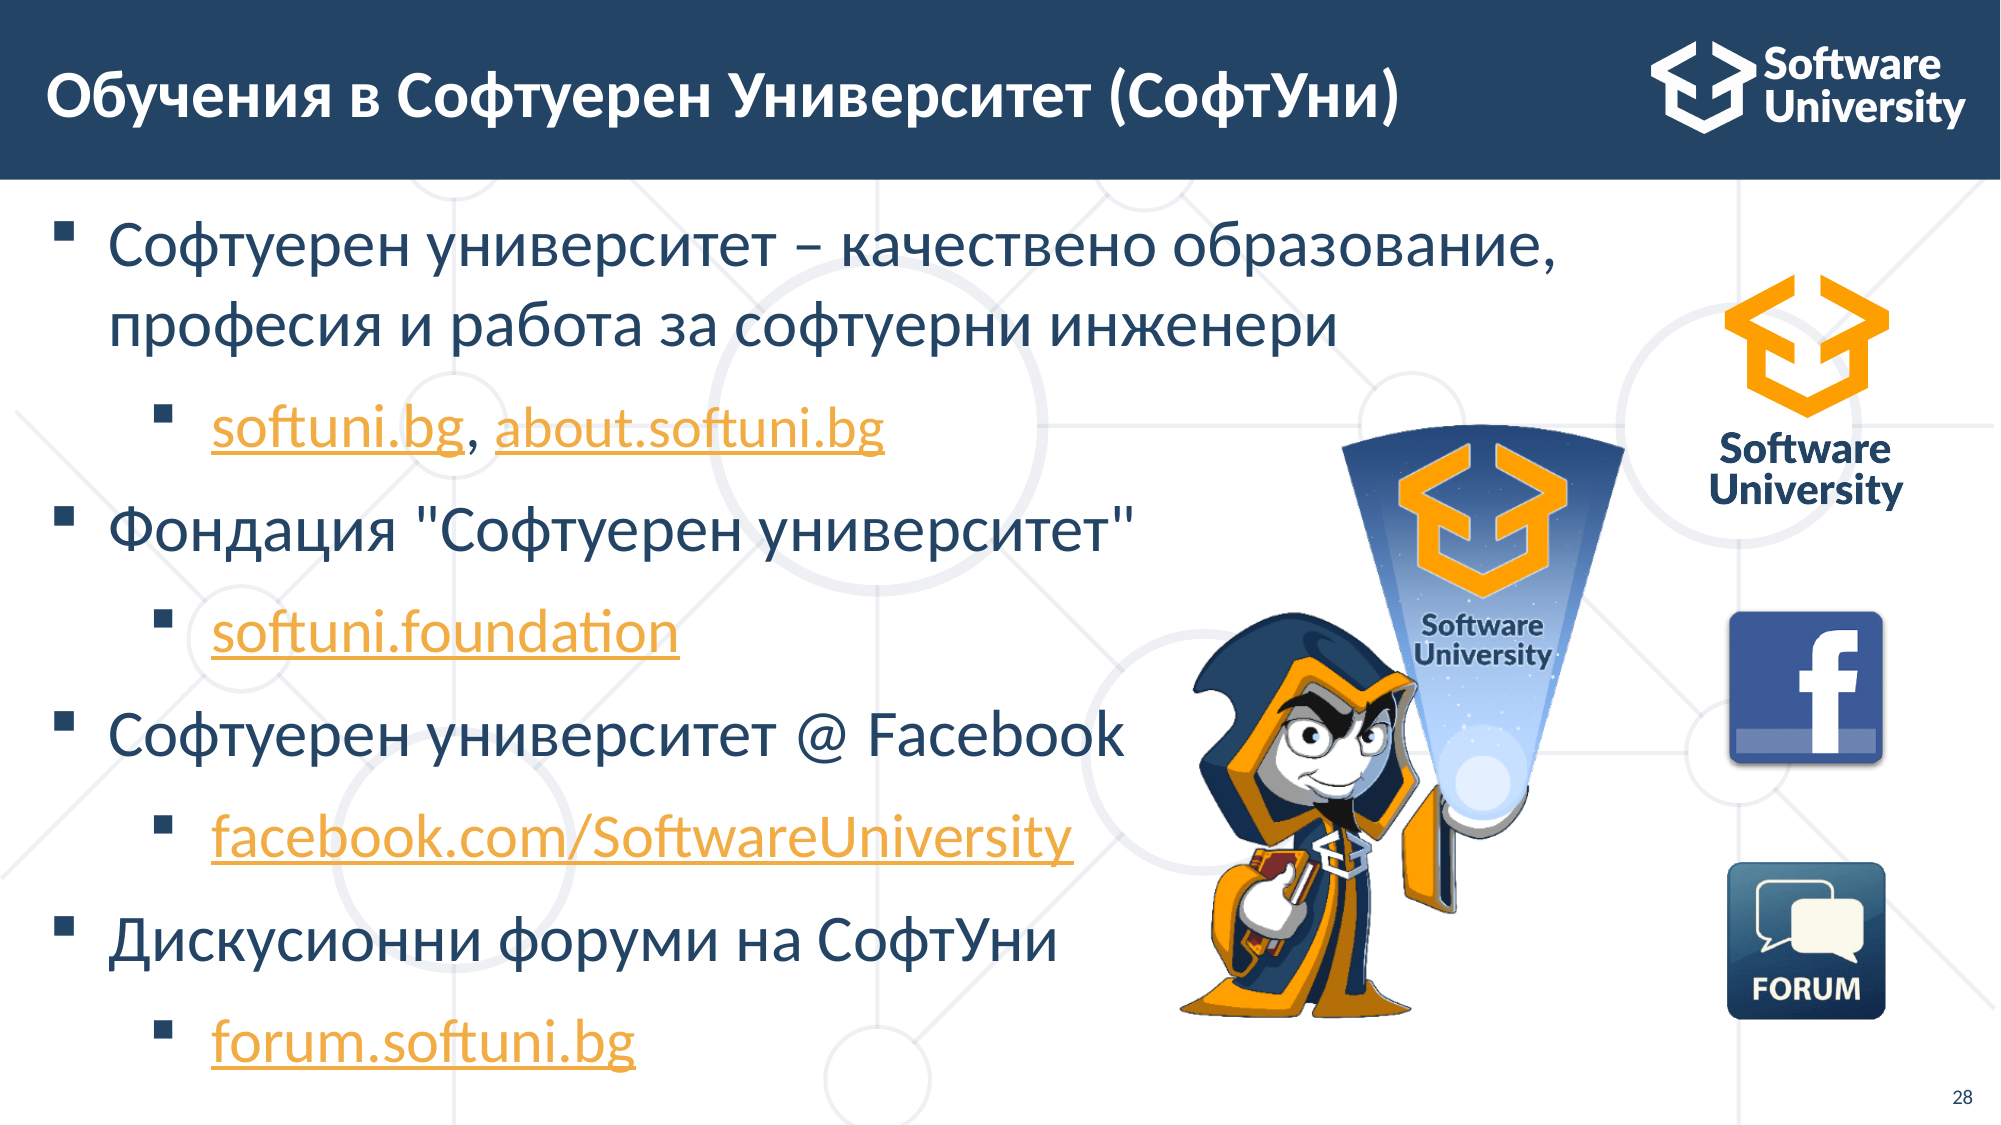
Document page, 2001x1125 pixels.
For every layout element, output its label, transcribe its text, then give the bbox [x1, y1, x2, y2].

picture [1708, 274, 1904, 517]
text_box 28 [1927, 1067, 1989, 1117]
title Обучения в Софтуерен Университет (СофтУни) [28, 17, 1627, 163]
picture [1651, 41, 1966, 134]
picture [1726, 861, 1886, 1020]
list Софтуерен университет – качествено образование, професия и работа за софтуерни инженери softuni.bg, about.softuni.bg Фондация "Софтуерен университет" softuni.foundation Софтуерен университет @ Facebook facebook.com/SoftwareUniversity Дискусионни форуми на СофтУни forum.softuni.bg [31, 193, 1650, 1094]
picture [1723, 605, 1889, 773]
